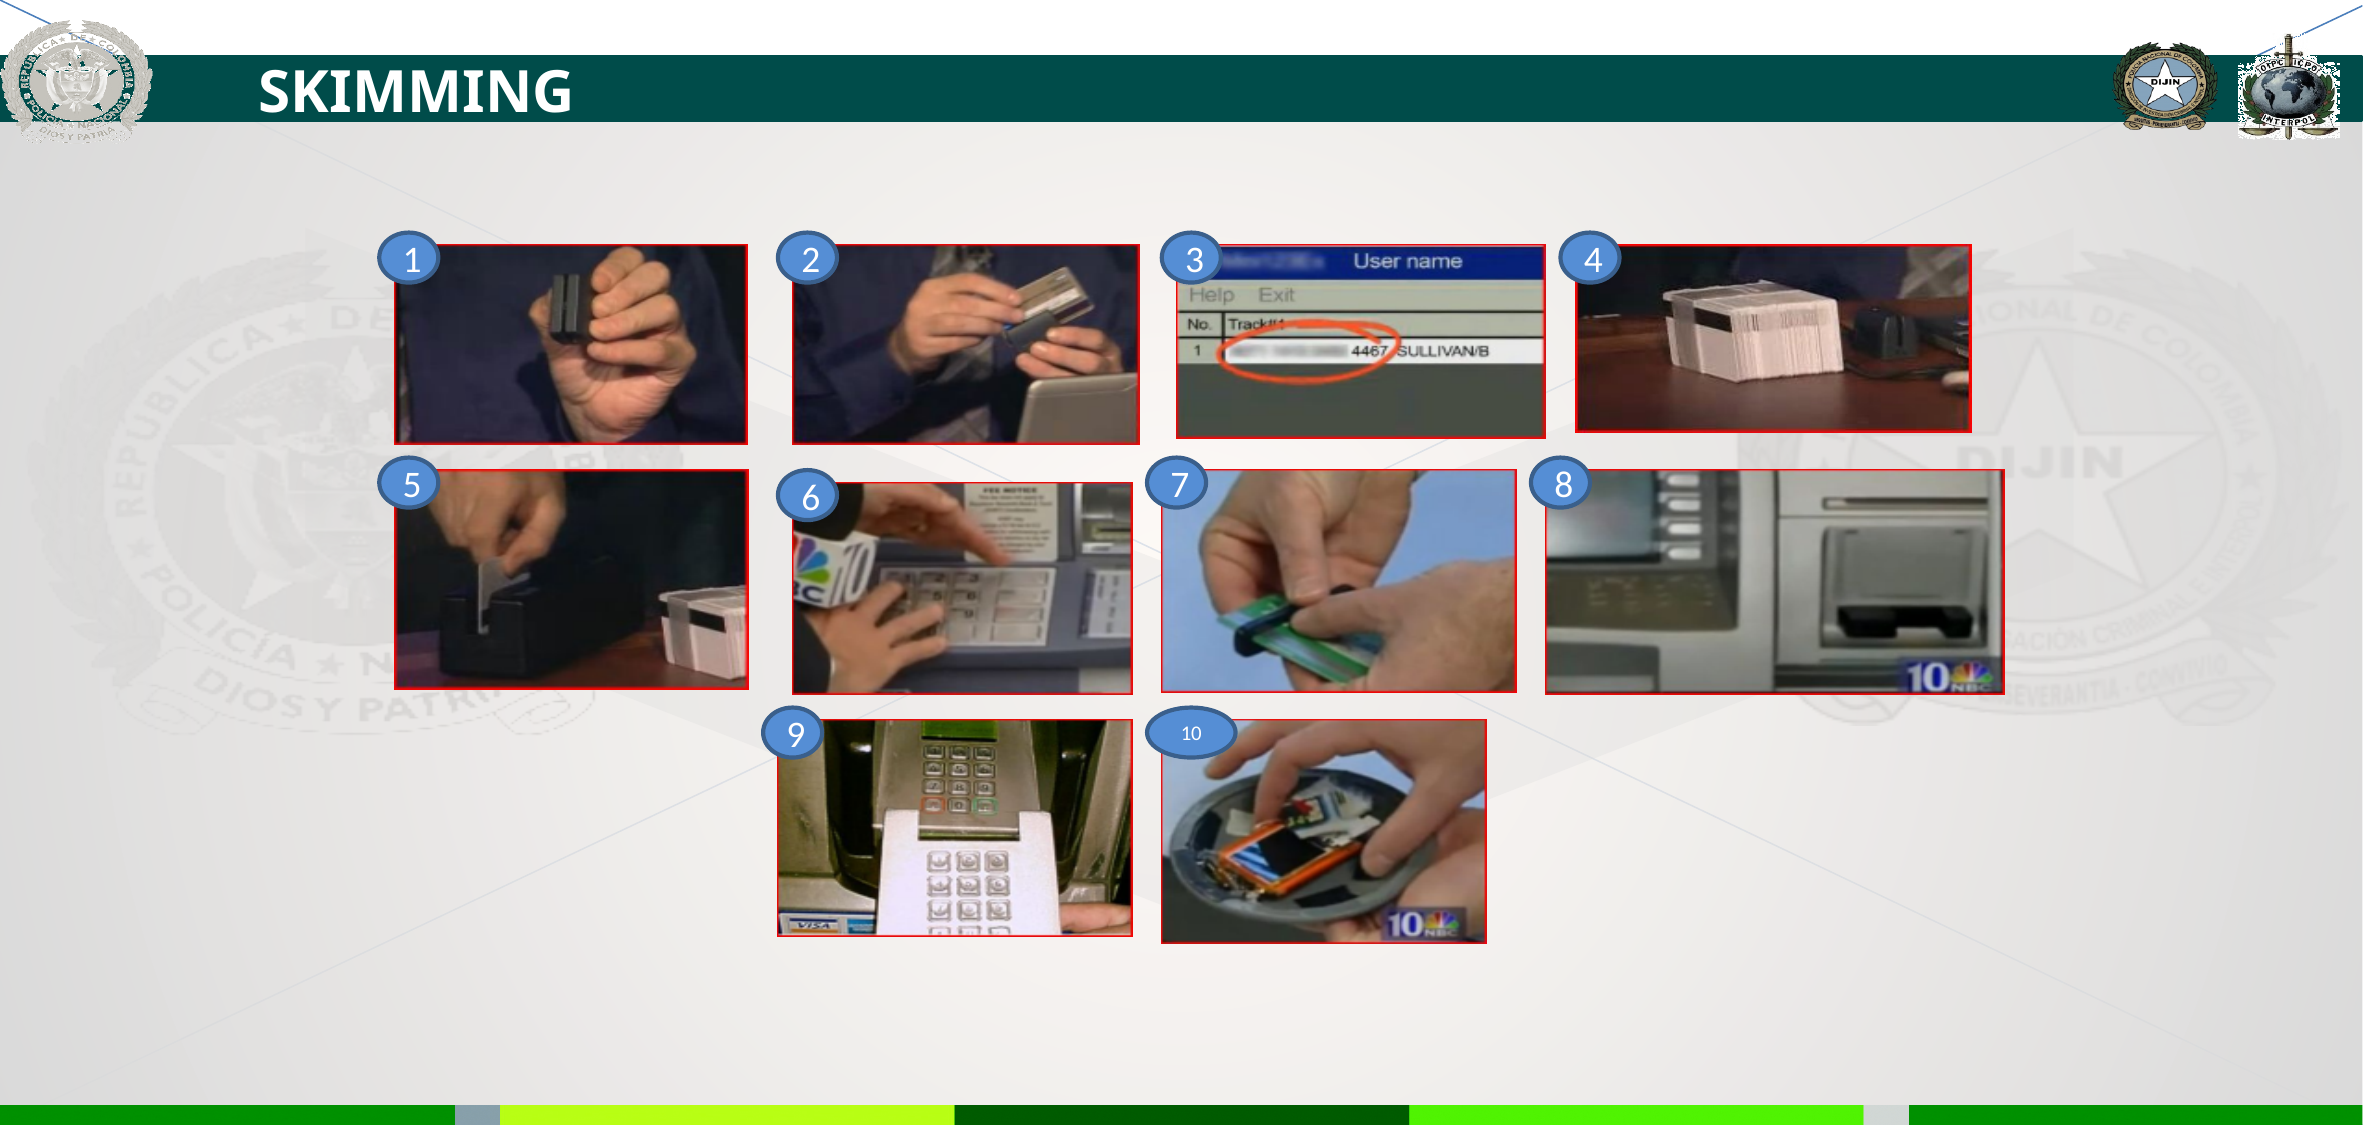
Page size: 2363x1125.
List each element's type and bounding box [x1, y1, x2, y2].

picture [393, 244, 748, 446]
picture [2238, 33, 2340, 140]
picture [1176, 244, 1546, 439]
picture [1161, 469, 1517, 693]
picture [1161, 719, 1487, 944]
picture [0, 1105, 2363, 1125]
picture [2112, 42, 2218, 131]
picture [792, 244, 1141, 446]
picture [1574, 244, 1972, 433]
picture [1545, 469, 2005, 696]
picture [0, 18, 161, 155]
picture [777, 719, 1133, 937]
text_box [0, 5, 2363, 1104]
picture [792, 482, 1133, 696]
picture [393, 469, 749, 690]
